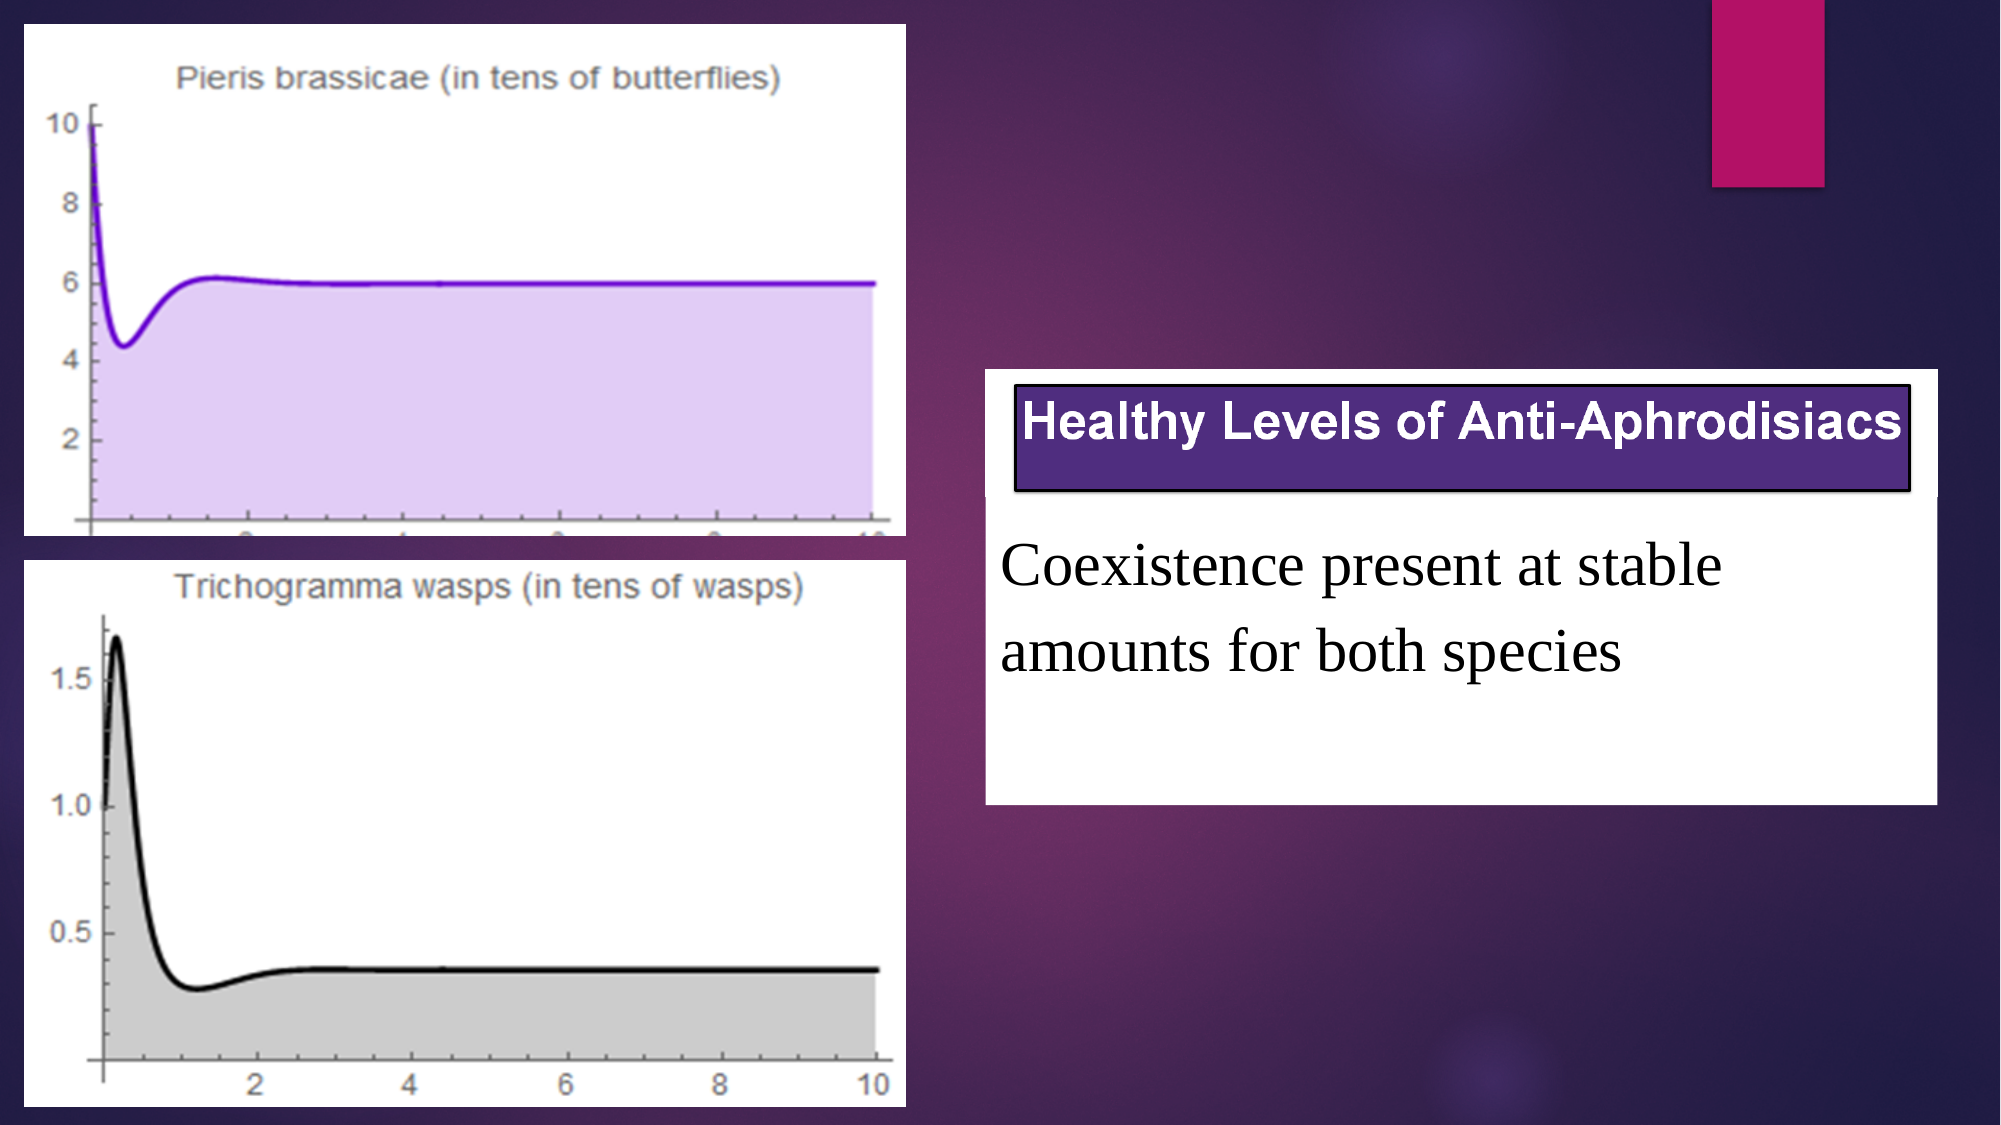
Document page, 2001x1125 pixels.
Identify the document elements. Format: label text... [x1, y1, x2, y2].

picture [0, 0, 2001, 1125]
text_box Coexistence present at stable amounts for both species [985, 502, 1938, 806]
